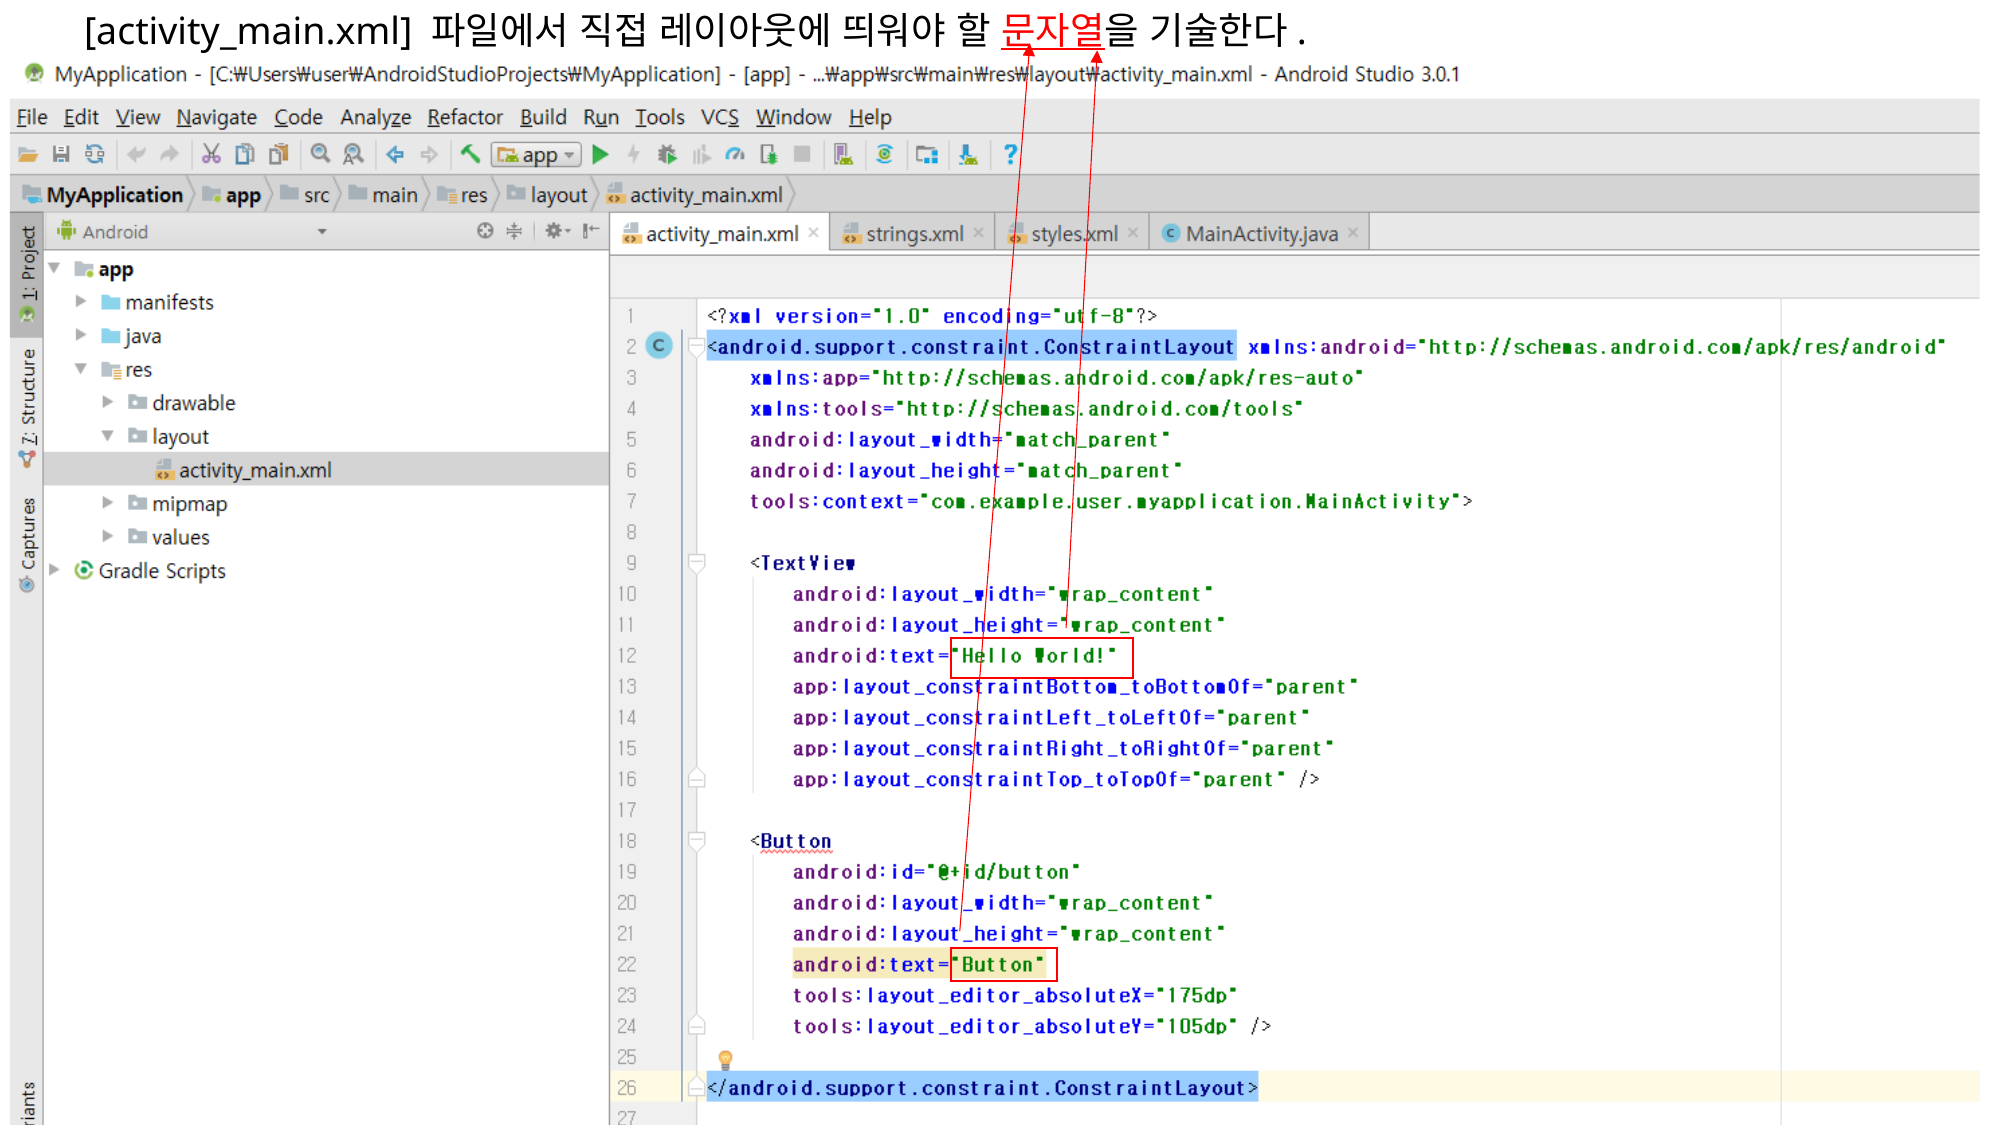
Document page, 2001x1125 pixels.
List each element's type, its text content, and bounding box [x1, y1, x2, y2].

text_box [1066, 50, 1098, 629]
picture [9, 60, 1980, 1125]
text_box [959, 43, 1030, 932]
text_box [activity_main.xml] 파일에서 직접 레이아웃에 띄워야 할 문자열을 기술한다. [69, 0, 1322, 60]
